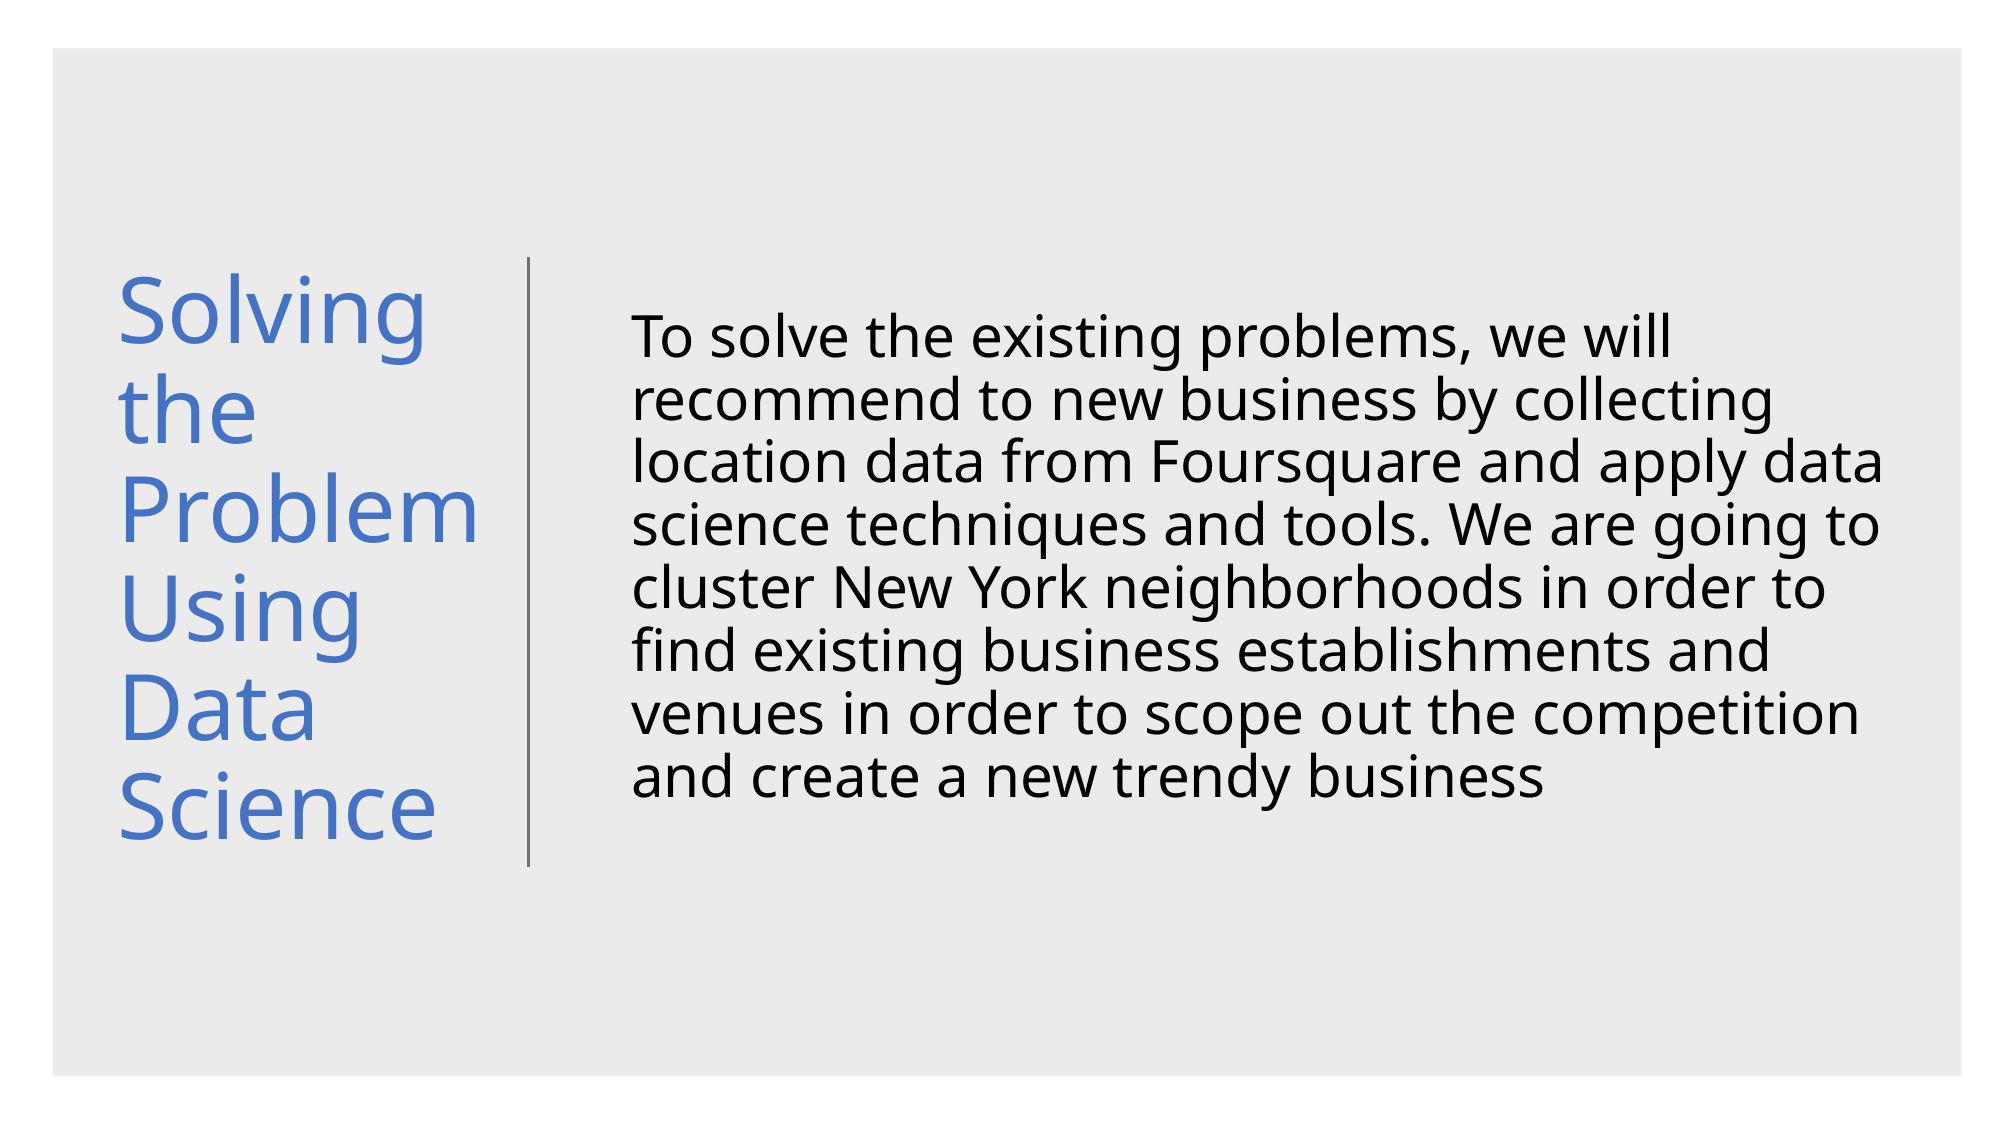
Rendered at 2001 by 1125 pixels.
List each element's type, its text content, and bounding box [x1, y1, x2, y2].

list To solve the existing problems, we will recommend to new business by collecting location data from Foursquare and apply data science techniques and tools. We are going to cluster New York neighborhoods in order to find existing business establishments and venues in order to scope out the competition and create a new trendy business [615, 69, 1921, 1048]
title Solving the Problem Using Data Science [102, 157, 561, 967]
text_box [52, 47, 1962, 1077]
